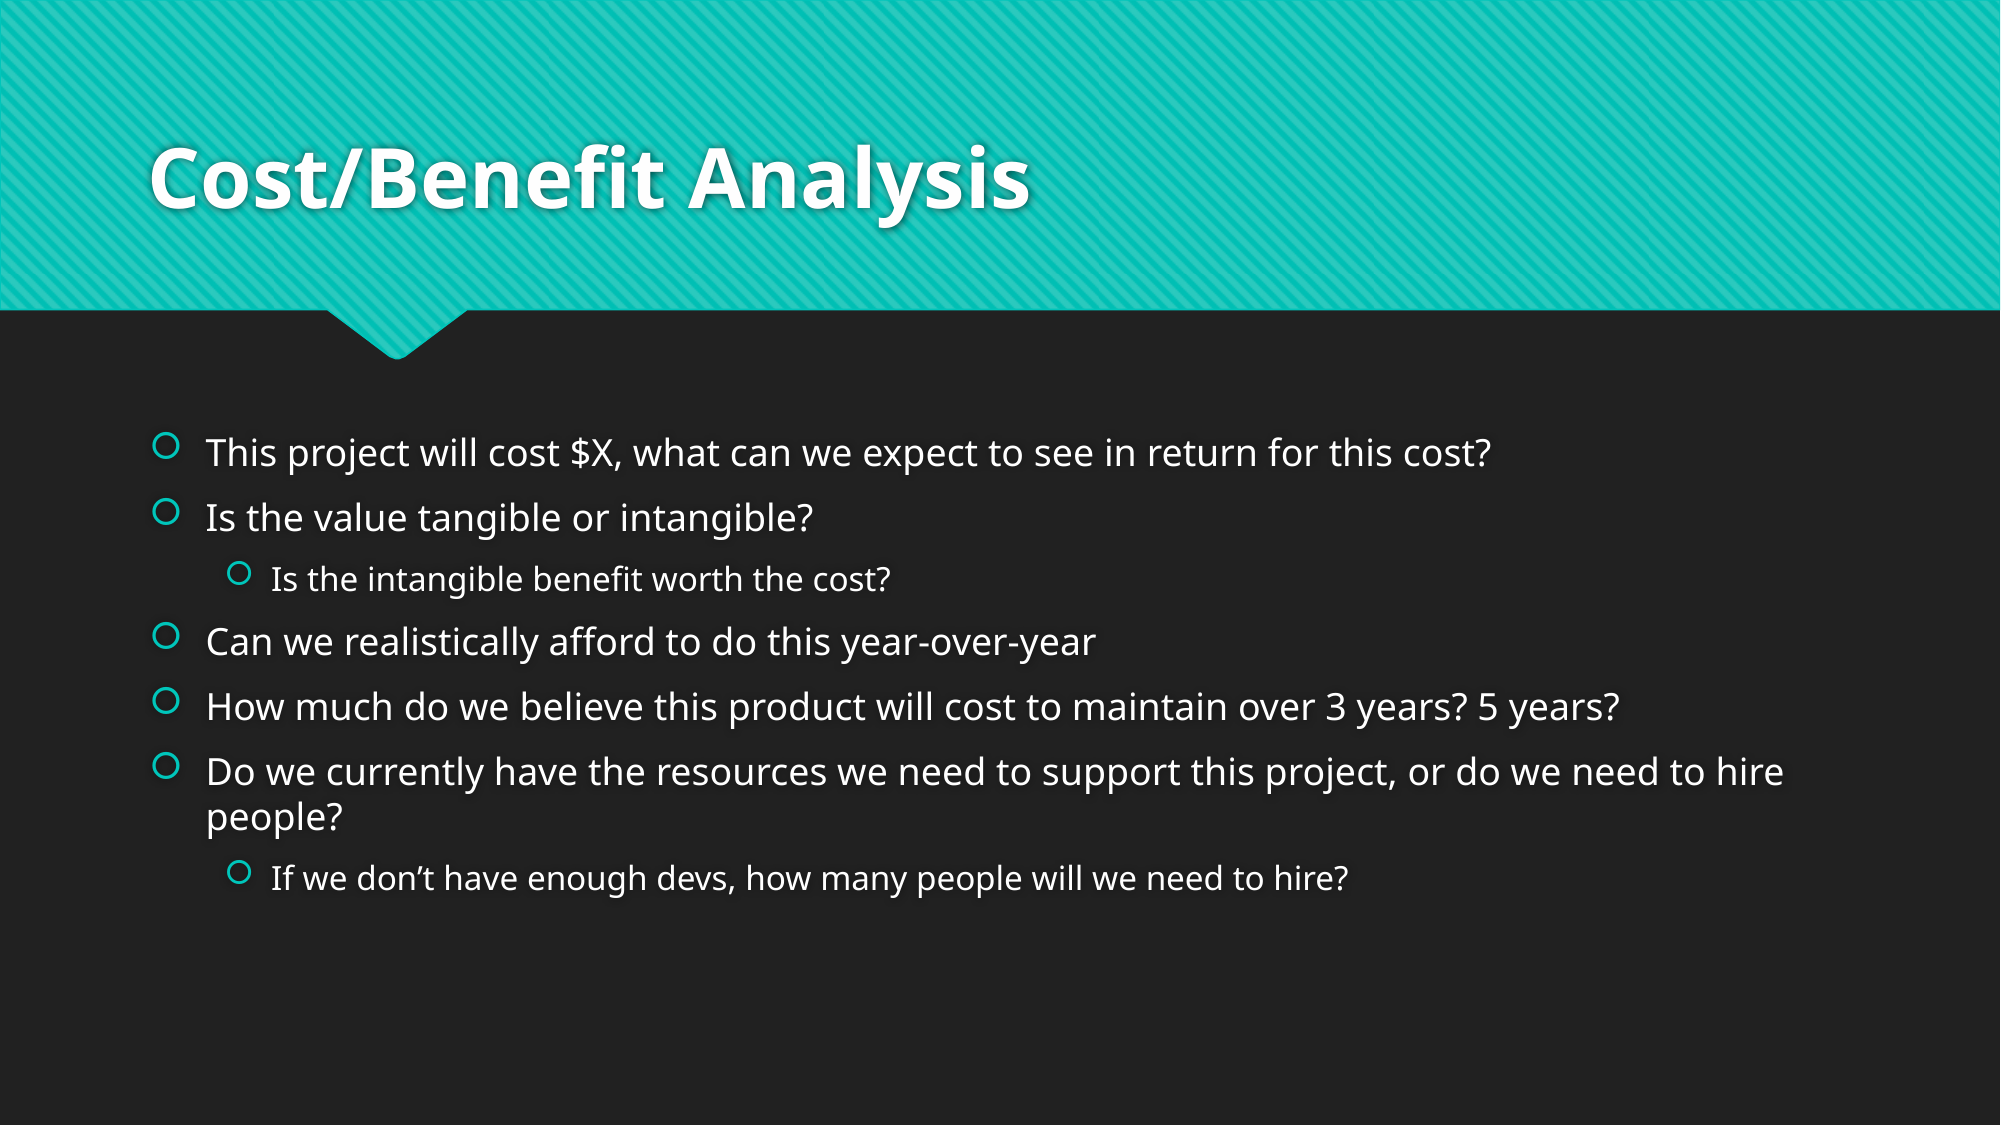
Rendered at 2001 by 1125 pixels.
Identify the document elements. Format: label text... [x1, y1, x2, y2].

title Cost/Benefit Analysis [132, 73, 1868, 233]
list This project will cost $X, what can we expect to see in return for this cost? Is the value tangible or intangible? Is the intangible benefit worth the cost? Can we realistically afford to do this year-over-year How much do we believe this product will cost to maintain over 3 years? 5 years? Do we currently have the resources we need to support this project, or do we need to hire people? If we don’t have enough devs, how many people will we need to hire? [134, 364, 1866, 962]
